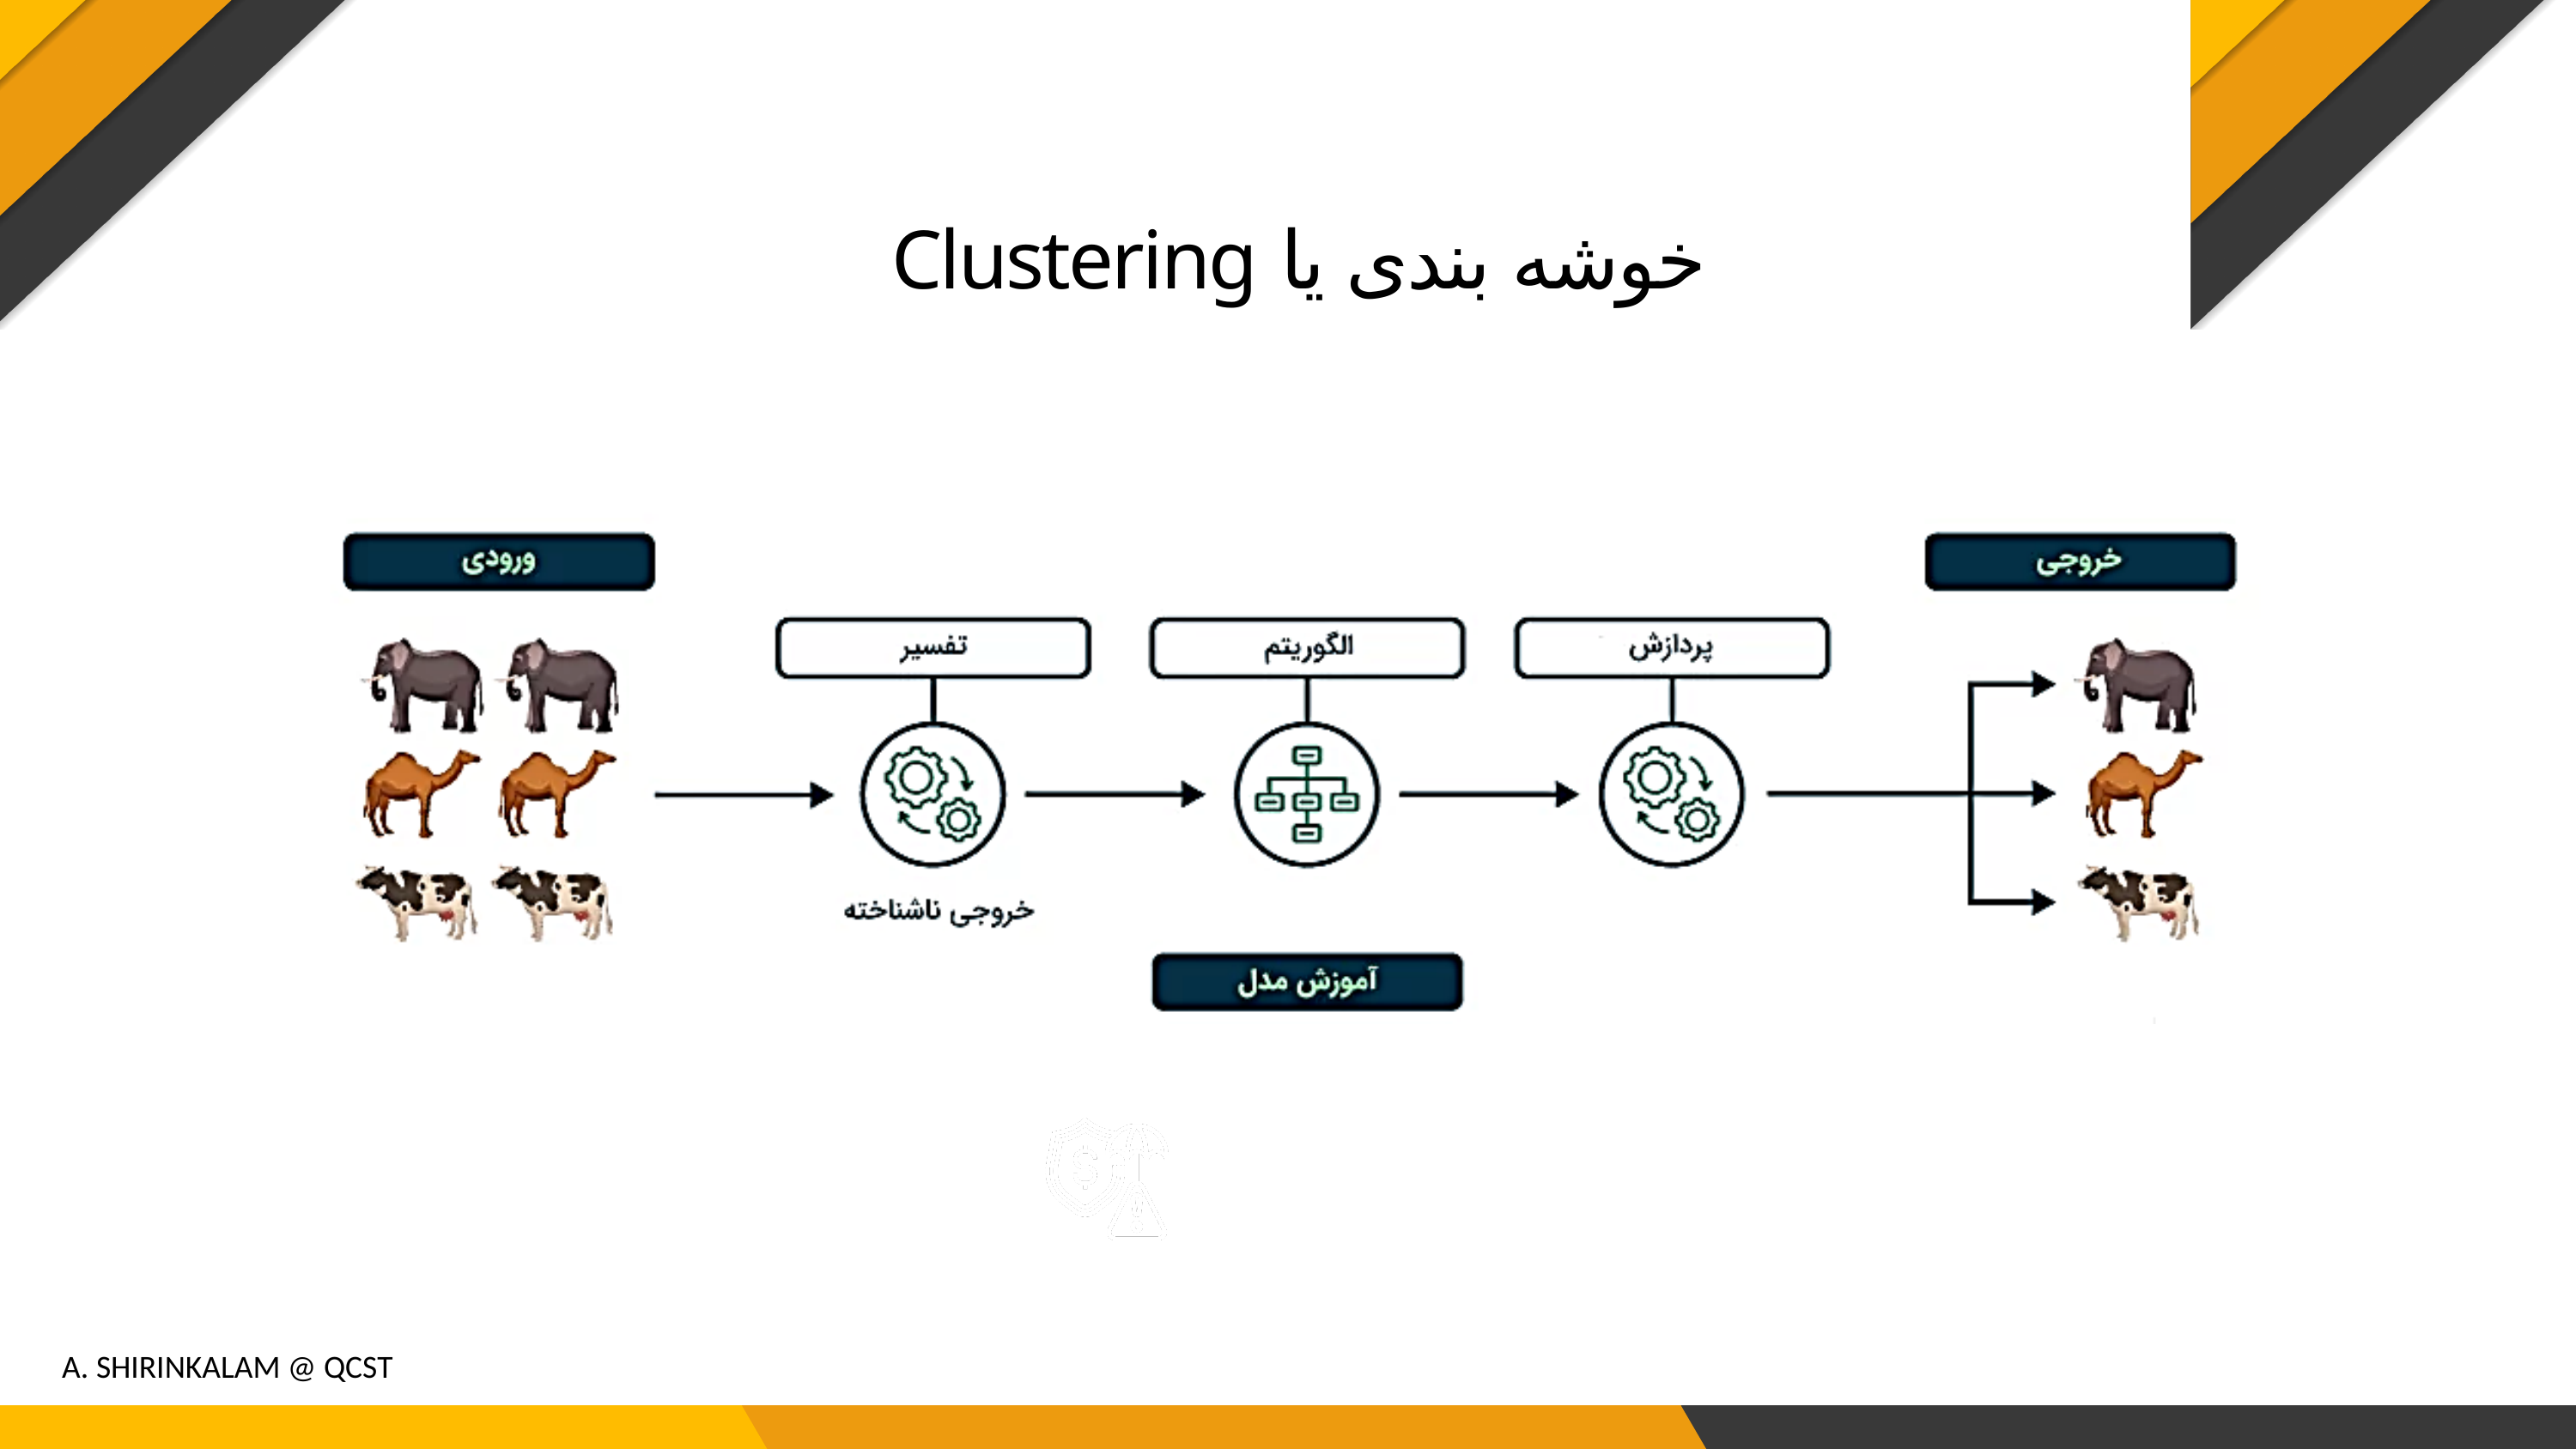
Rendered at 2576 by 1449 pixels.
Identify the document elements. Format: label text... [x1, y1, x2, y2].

text_box A. SHIRINKALAM @ QCST [49, 1339, 570, 1391]
text_box [0, 0, 386, 330]
text_box [2190, 0, 2576, 330]
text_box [1790, 1404, 2576, 1449]
text_box [1045, 1117, 1169, 1240]
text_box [851, 1404, 1790, 1449]
text_box خوشه بندی یا Clustering [854, 203, 1719, 312]
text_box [0, 1404, 851, 1449]
picture [270, 488, 2309, 1025]
